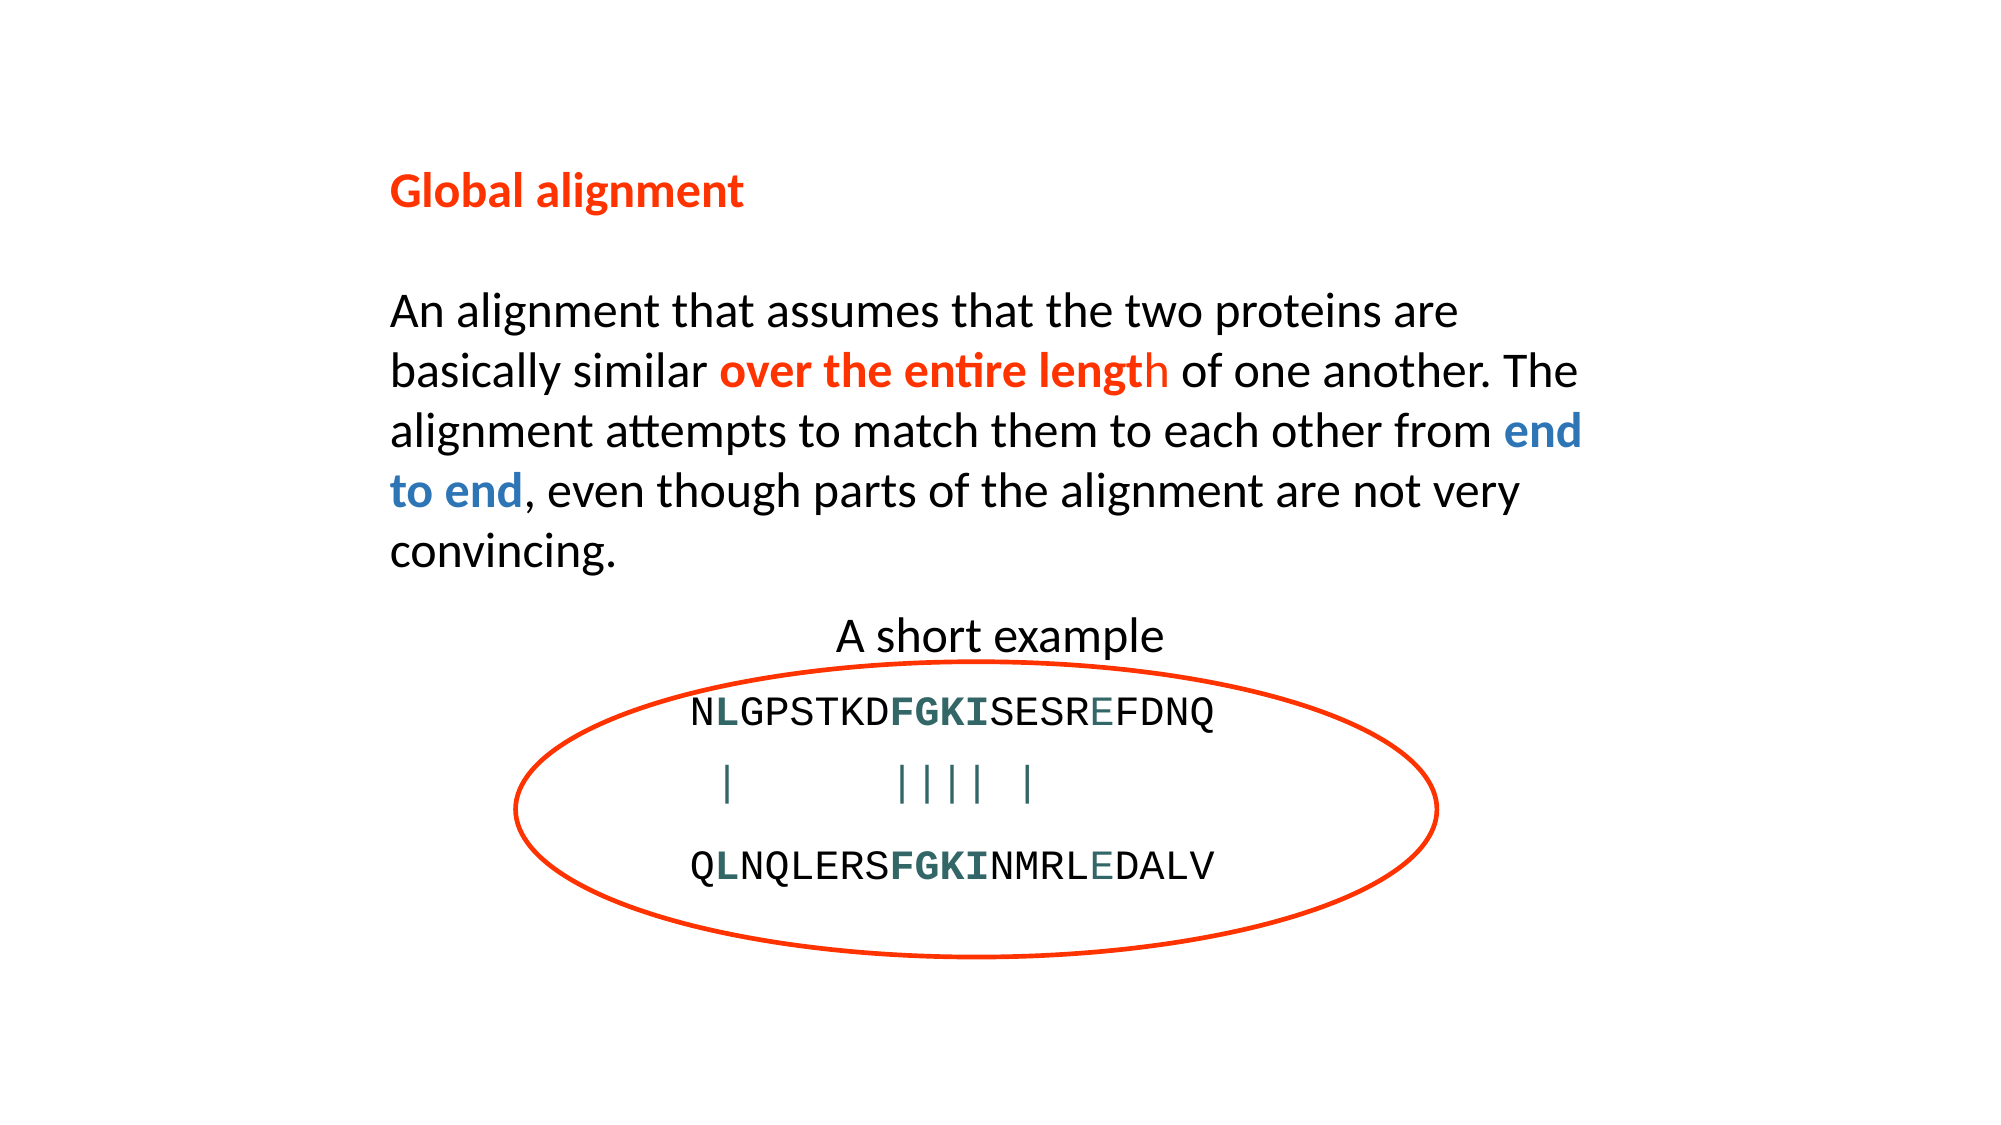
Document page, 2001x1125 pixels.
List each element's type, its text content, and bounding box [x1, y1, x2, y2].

text_box Global alignment An alignment that assumes that the two proteins are basically similar over the entire length of one another. The alignment attempts to match them to each other from end to end, even though parts of the alignment are not very convincing. A short example NLGPSTKDFGKISESREFDNQ | |||| | QLNQLERSFGKINMRLEDALV [374, 149, 1638, 982]
text_box [515, 661, 1437, 958]
